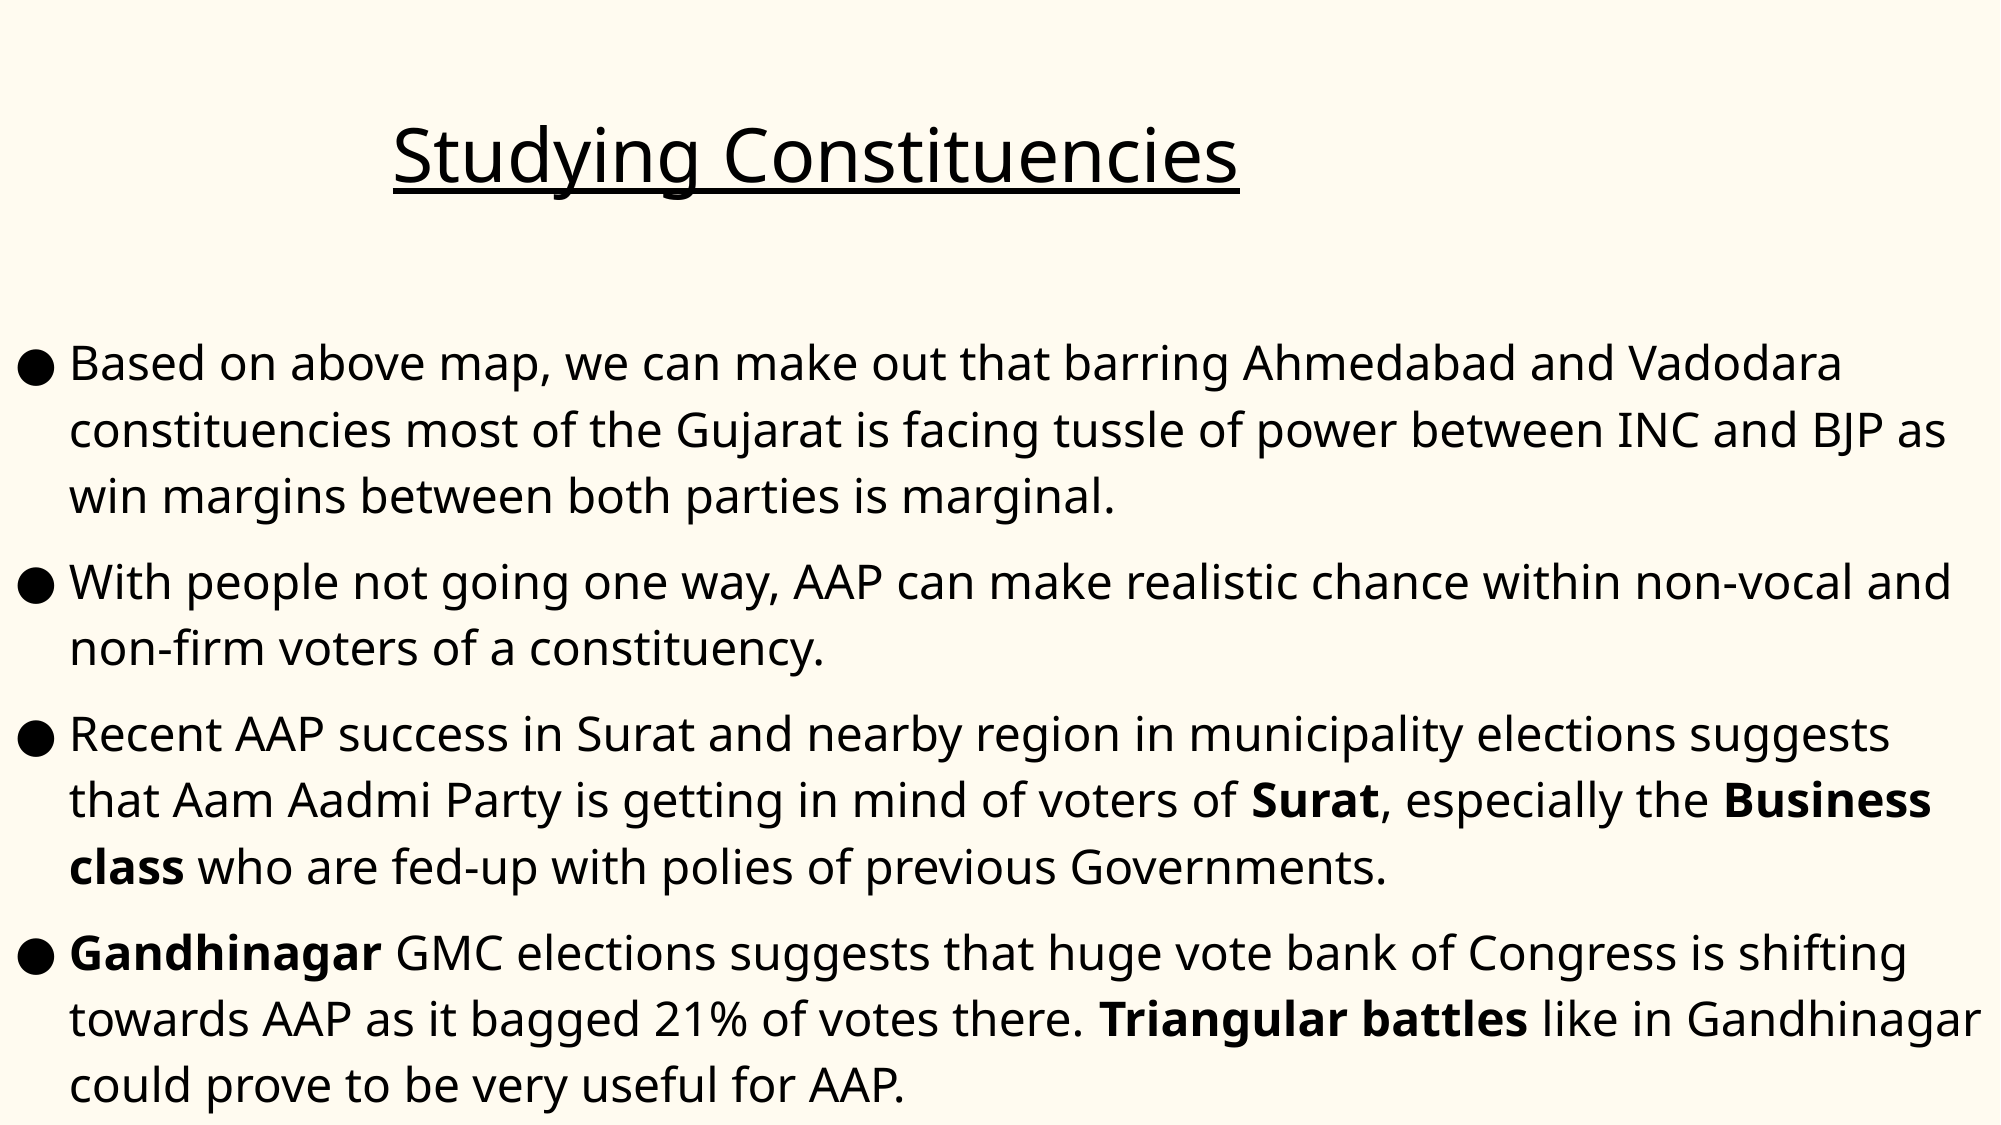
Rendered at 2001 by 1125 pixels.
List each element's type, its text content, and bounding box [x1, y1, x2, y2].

list Based on above map, we can make out that barring Ahmedabad and Vadodara constituencies most of the Gujarat is facing tussle of power between INC and BJP as win margins between both parties is marginal. With people not going one way, AAP can make realistic chance within non-vocal and non-firm voters of a constituency. Recent AAP success in Surat and nearby region in municipality elections suggests that Aam Aadmi Party is getting in mind of voters of Surat, especially the Business class who are fed-up with polies of previous Governments. Gandhinagar GMC elections suggests that huge vote bank of Congress is shifting towards AAP as it bagged 21% of votes there. Triangular battles like in Gandhinagar could prove to be very useful for AAP. [0, 316, 2000, 1125]
title Studying Constituencies [111, 99, 1522, 316]
